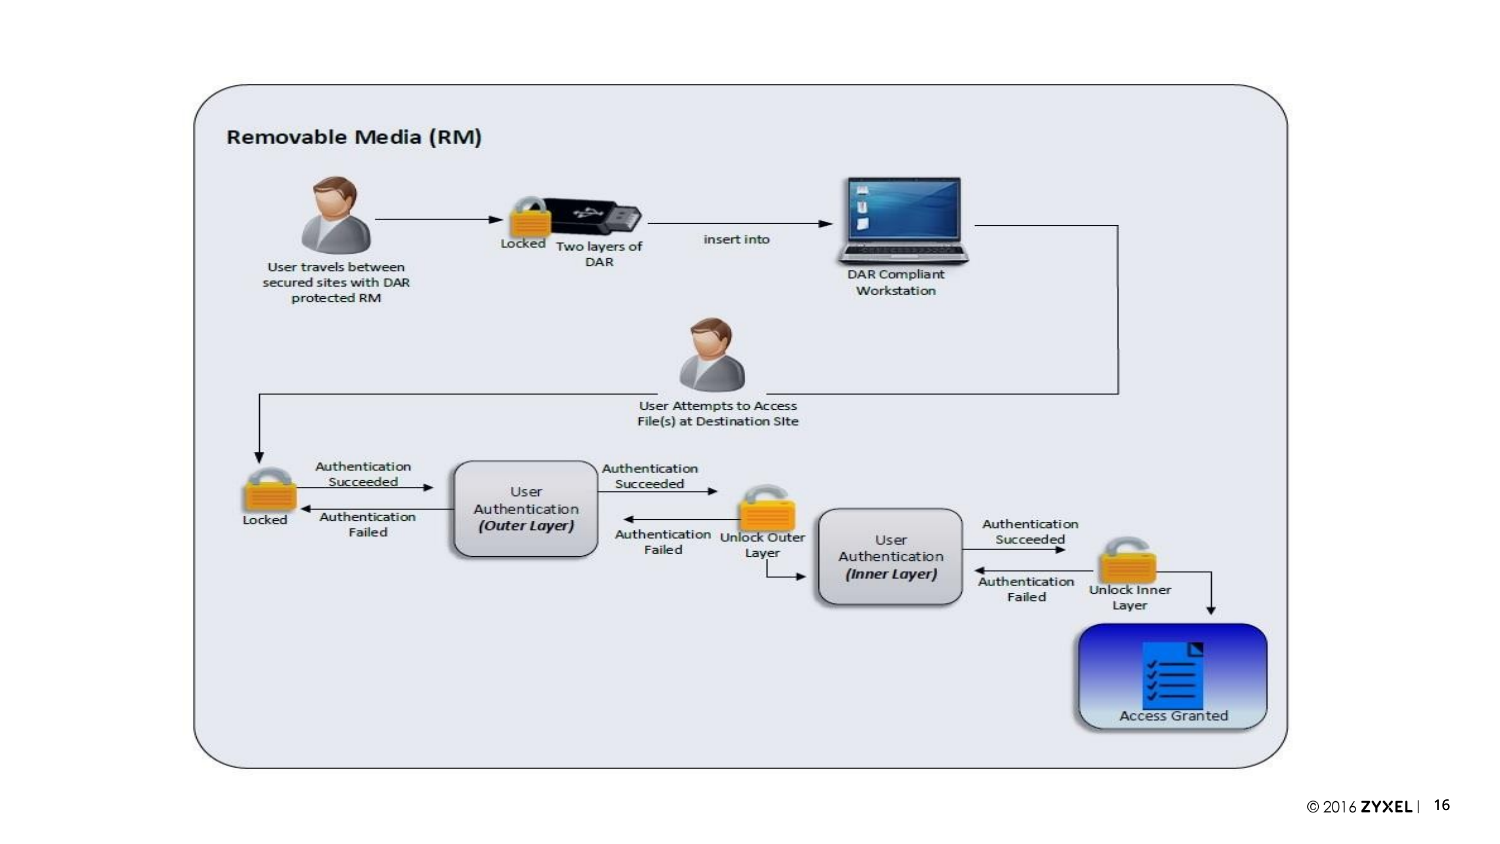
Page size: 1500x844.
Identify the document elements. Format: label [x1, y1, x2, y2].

text_box [182, 77, 1293, 776]
picture [1307, 798, 1423, 817]
